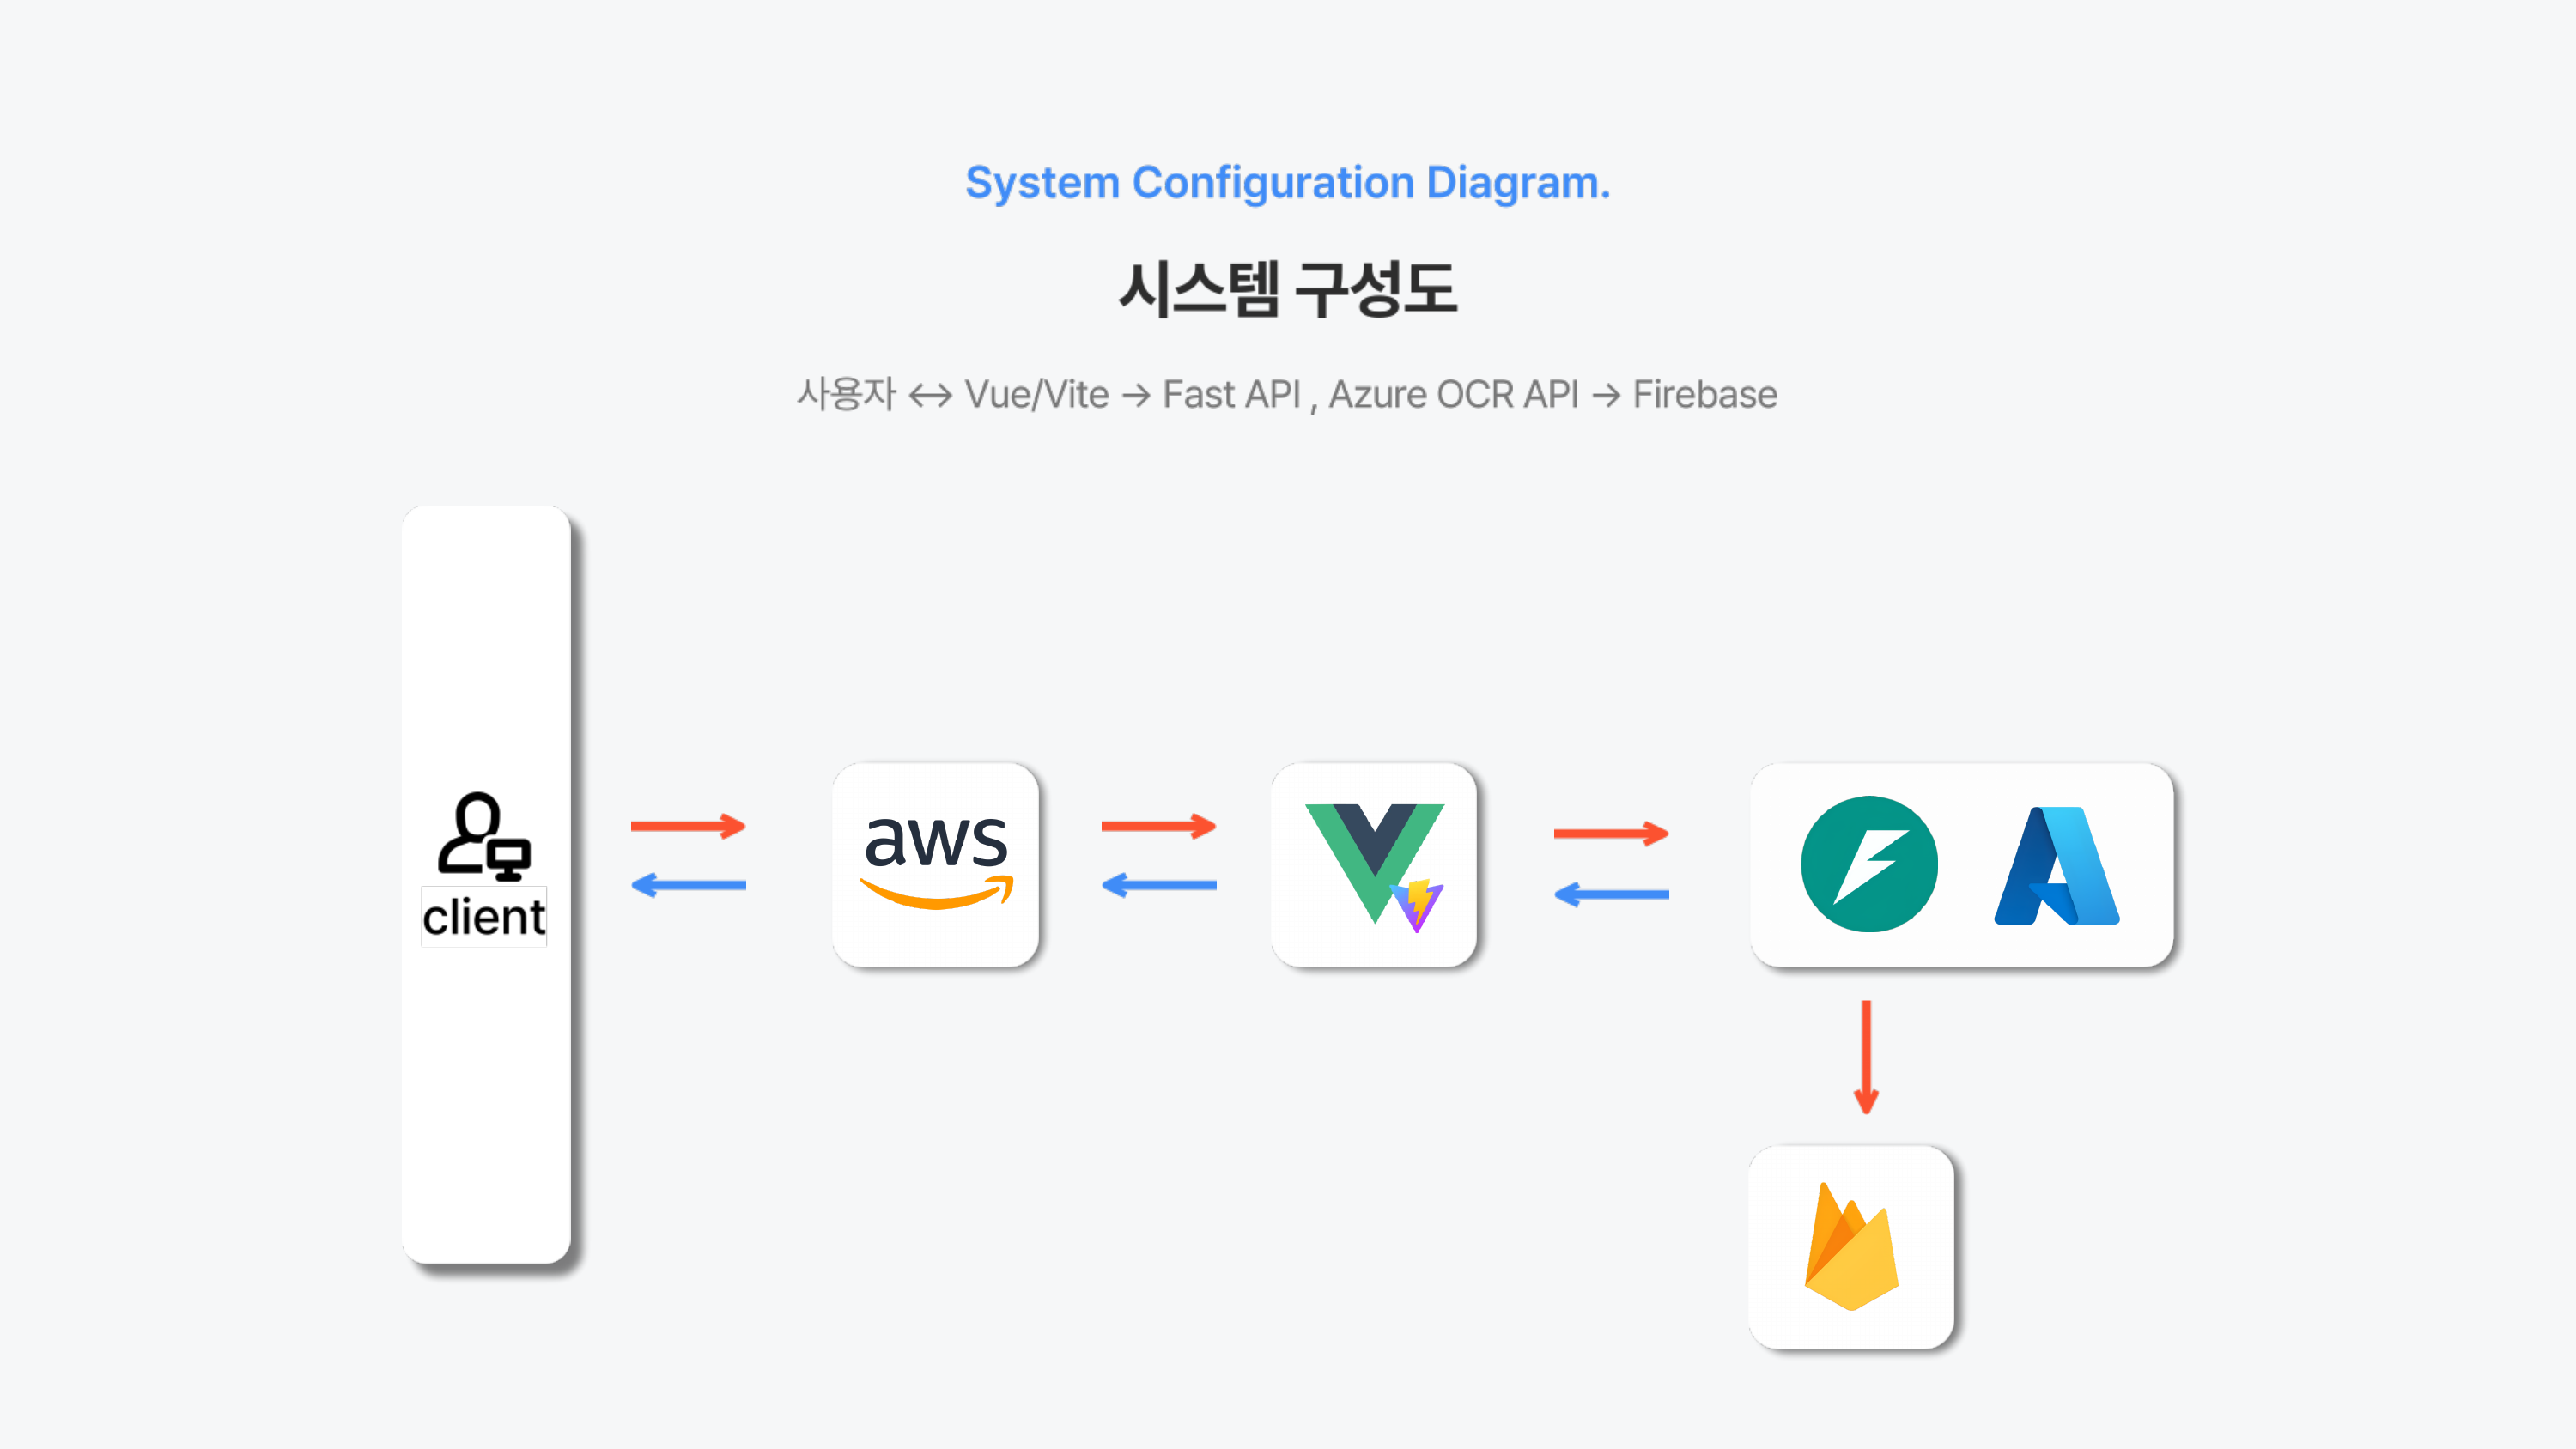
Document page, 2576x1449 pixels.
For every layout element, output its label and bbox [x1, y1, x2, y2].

picture [0, 133, 2392, 1449]
